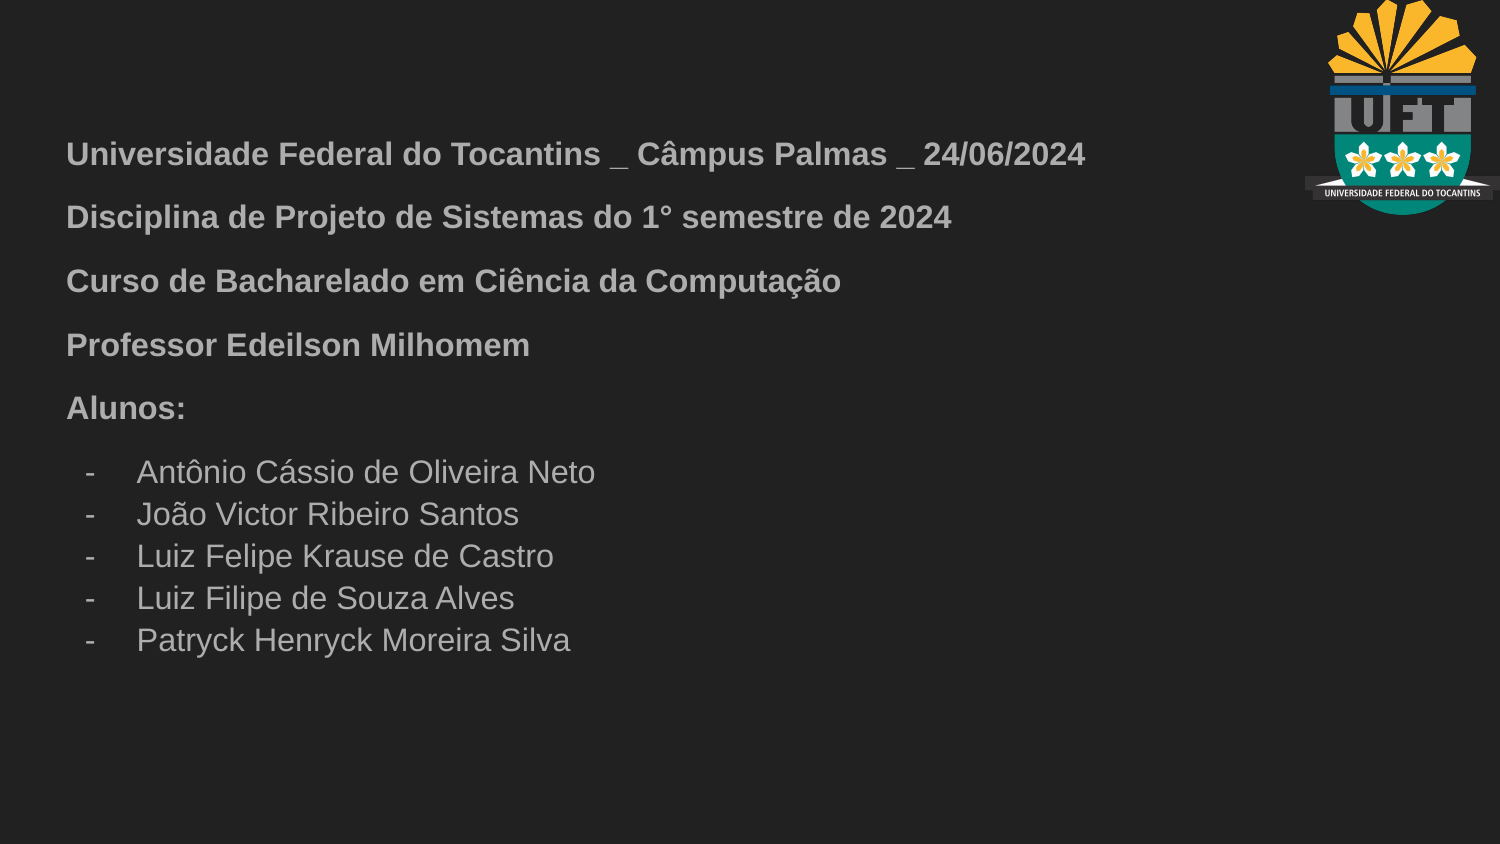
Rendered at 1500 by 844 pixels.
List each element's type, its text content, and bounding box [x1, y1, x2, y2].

list Universidade Federal do Tocantins _ Câmpus Palmas _ 24/06/2024 Disciplina de Projeto de Sistemas do 1° semestre de 2024 Curso de Bacharelado em Ciência da Computação Professor Edeilson Milhomem Alunos: Antônio Cássio de Oliveira Neto João Victor Ribeiro Santos Luiz Felipe Krause de Castro Luiz Filipe de Souza Alves Patryck Henryck Moreira Silva [51, 115, 1449, 676]
picture [1305, 0, 1500, 215]
